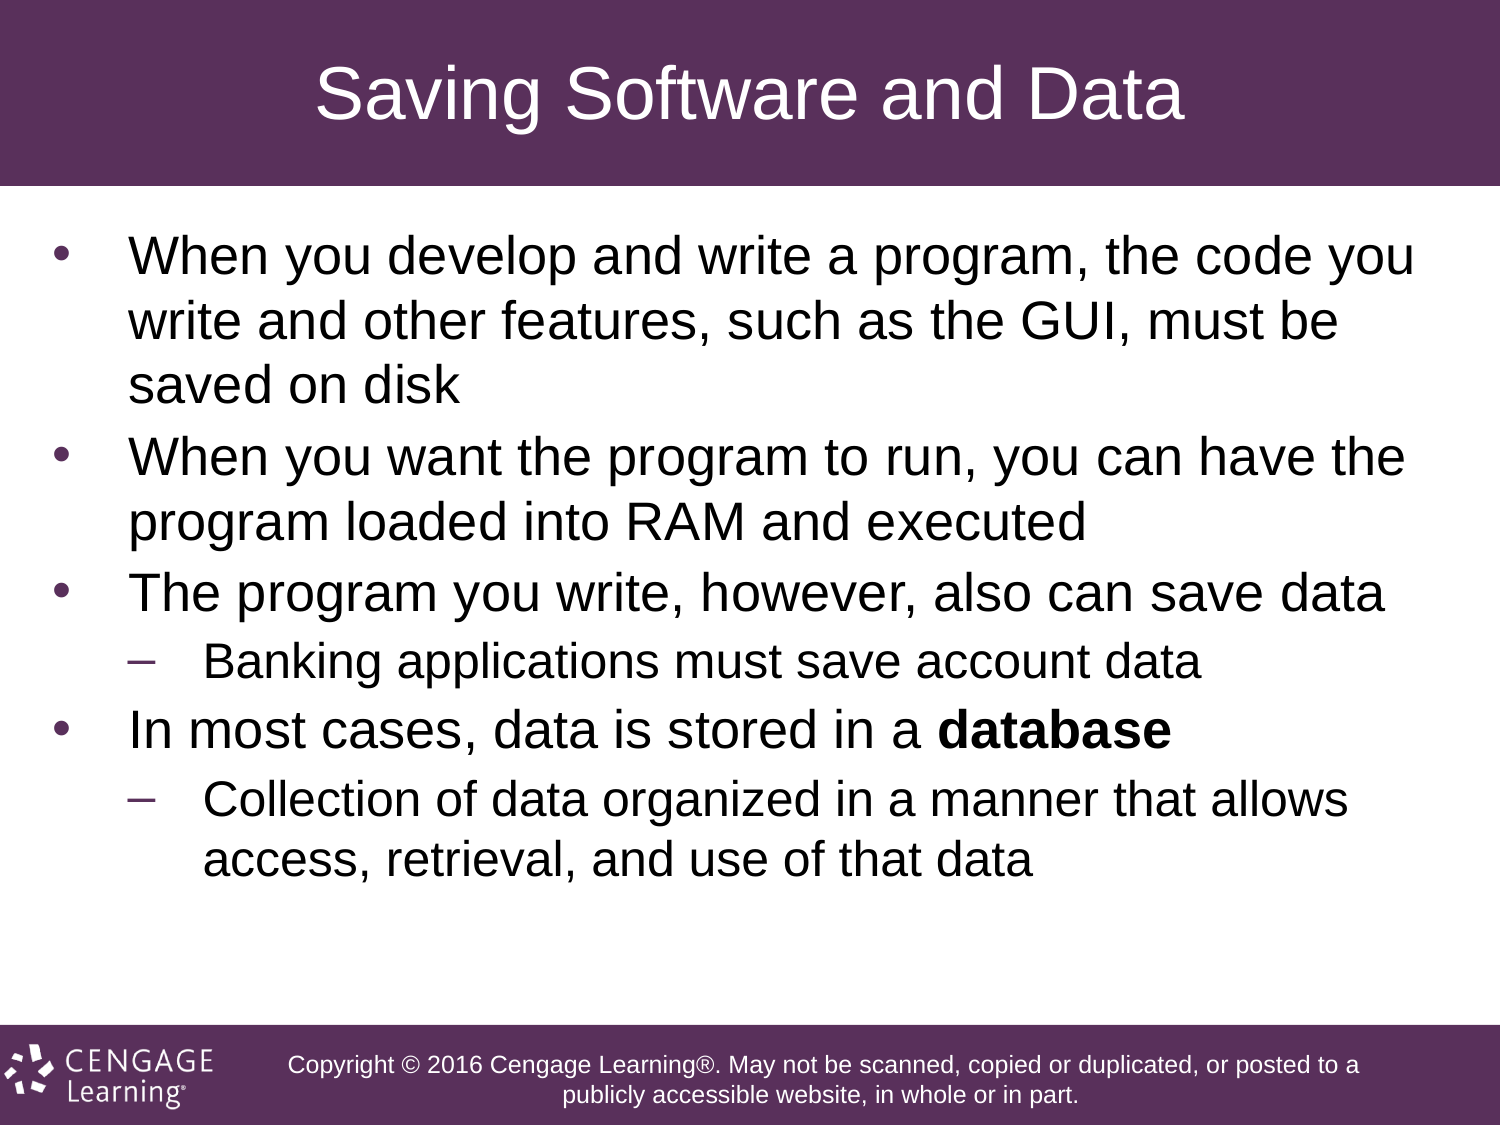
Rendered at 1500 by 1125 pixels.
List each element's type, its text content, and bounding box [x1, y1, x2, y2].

title Saving Software and Data [7, 4, 1493, 175]
list When you develop and write a program, the code you write and other features, such as the GUI, must be saved on disk When you want the program to run, you can have the program loaded into RAM and executed The program you write, however, also can save data Banking applications must save account data In most cases, data is stored in a database Collection of data organized in a manner that allows access, retrieval, and use of that data [37, 212, 1475, 988]
picture [0, 1040, 216, 1113]
